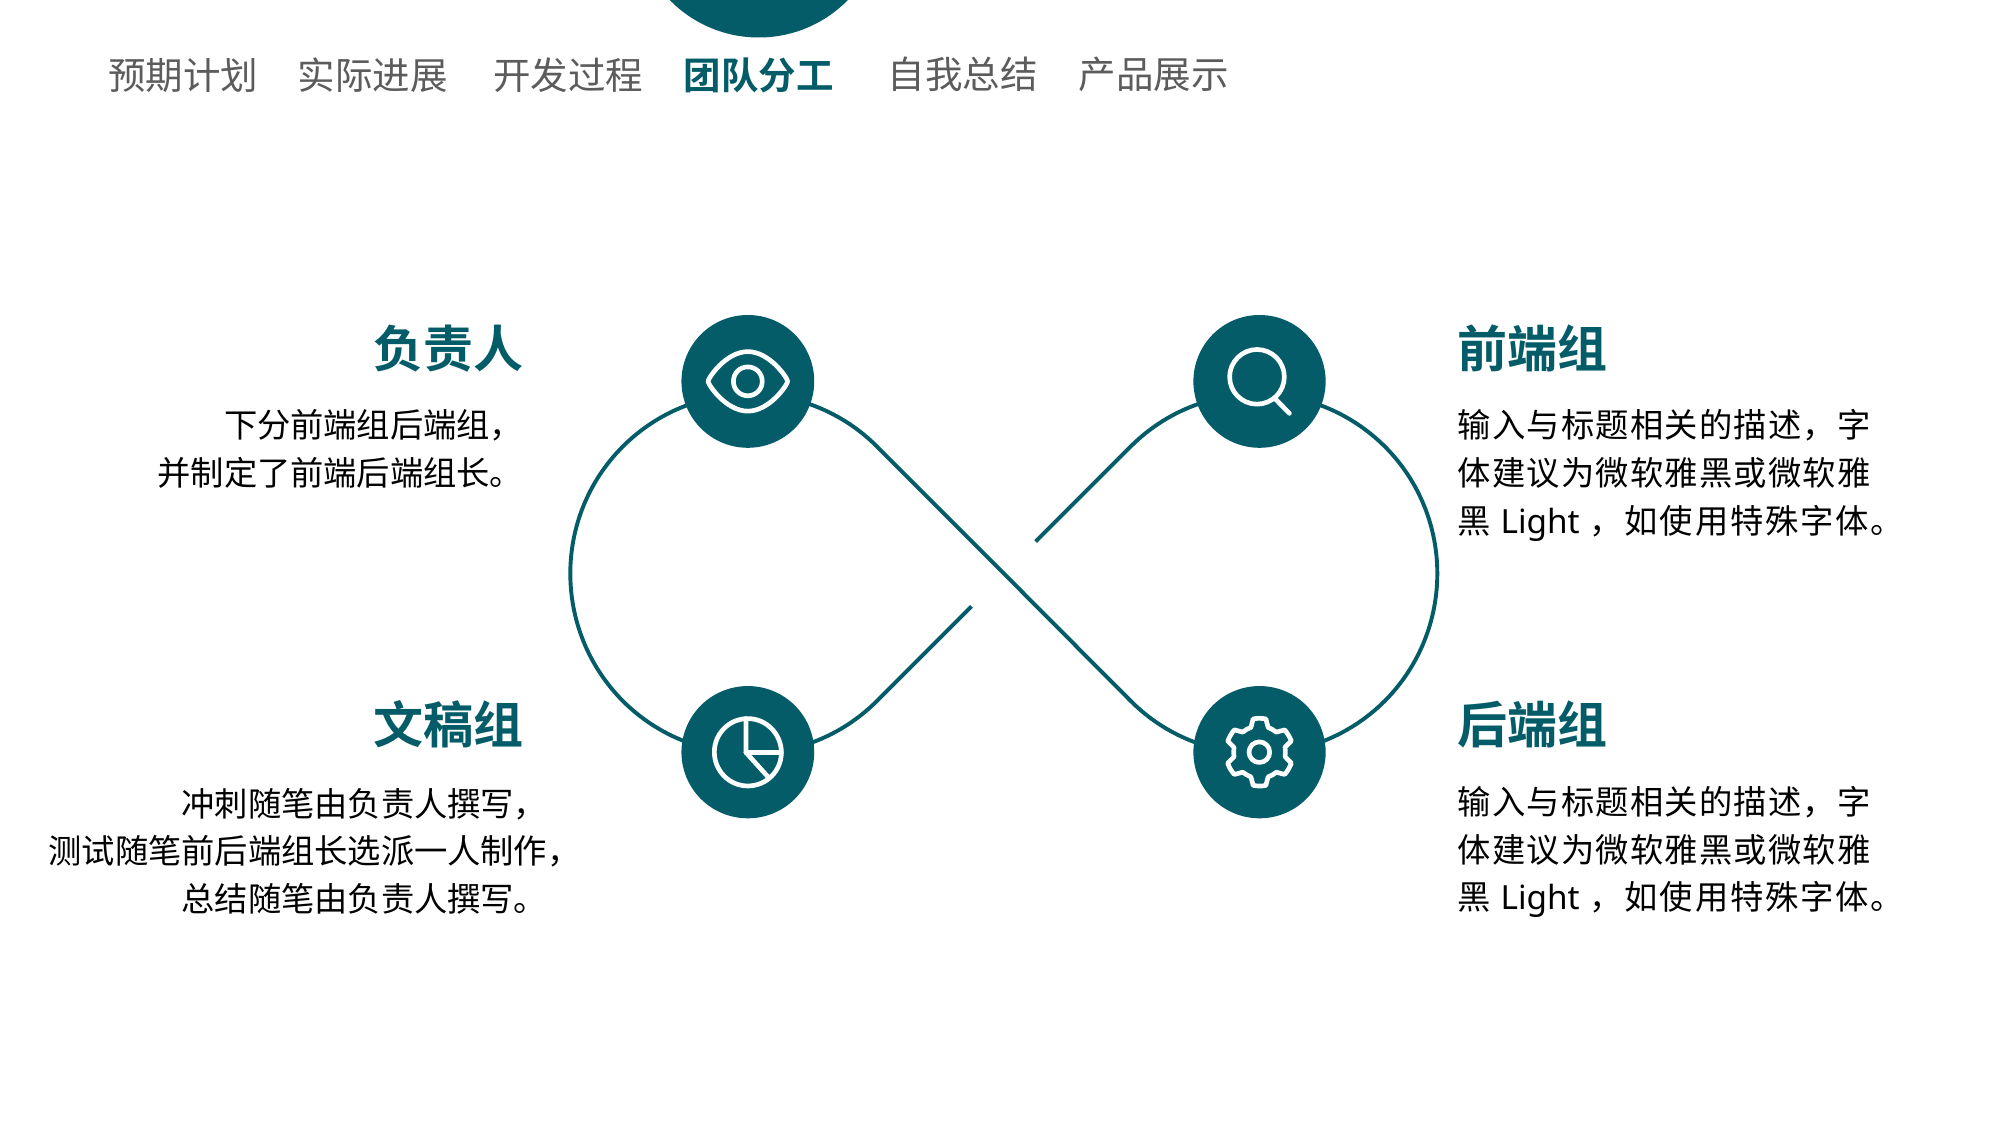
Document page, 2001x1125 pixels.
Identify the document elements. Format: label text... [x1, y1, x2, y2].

text_box 冲刺随笔由负责人撰写， 测试随笔前后端组长选派一人制作， 总结随笔由负责人撰写。 [23, 767, 563, 926]
text_box 前端组 [1442, 310, 1732, 391]
text_box [668, 0, 850, 39]
text_box [714, 718, 782, 786]
text_box [708, 351, 788, 412]
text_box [473, 52, 854, 98]
text_box 文稿组 [249, 686, 539, 768]
text_box [1229, 349, 1290, 414]
text_box [681, 686, 815, 819]
text_box [681, 314, 815, 448]
text_box 输入与标题相关的描述，字体建议为微软雅黑或微软雅黑Light，如使用特殊字体。 [1442, 765, 1886, 924]
text_box [1227, 718, 1292, 787]
text_box [1193, 686, 1326, 819]
text_box [1193, 314, 1326, 448]
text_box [868, 50, 1249, 97]
text_box 负责人 [249, 310, 539, 391]
text_box 输入与标题相关的描述，字体建议为微软雅黑或微软雅黑Light，如使用特殊字体。 [1442, 388, 1886, 548]
text_box [570, 404, 1438, 742]
text_box 后端组 [1442, 686, 1732, 768]
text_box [88, 52, 468, 98]
text_box 下分前端组后端组， 并制定了前端后端组长。 [95, 388, 539, 500]
